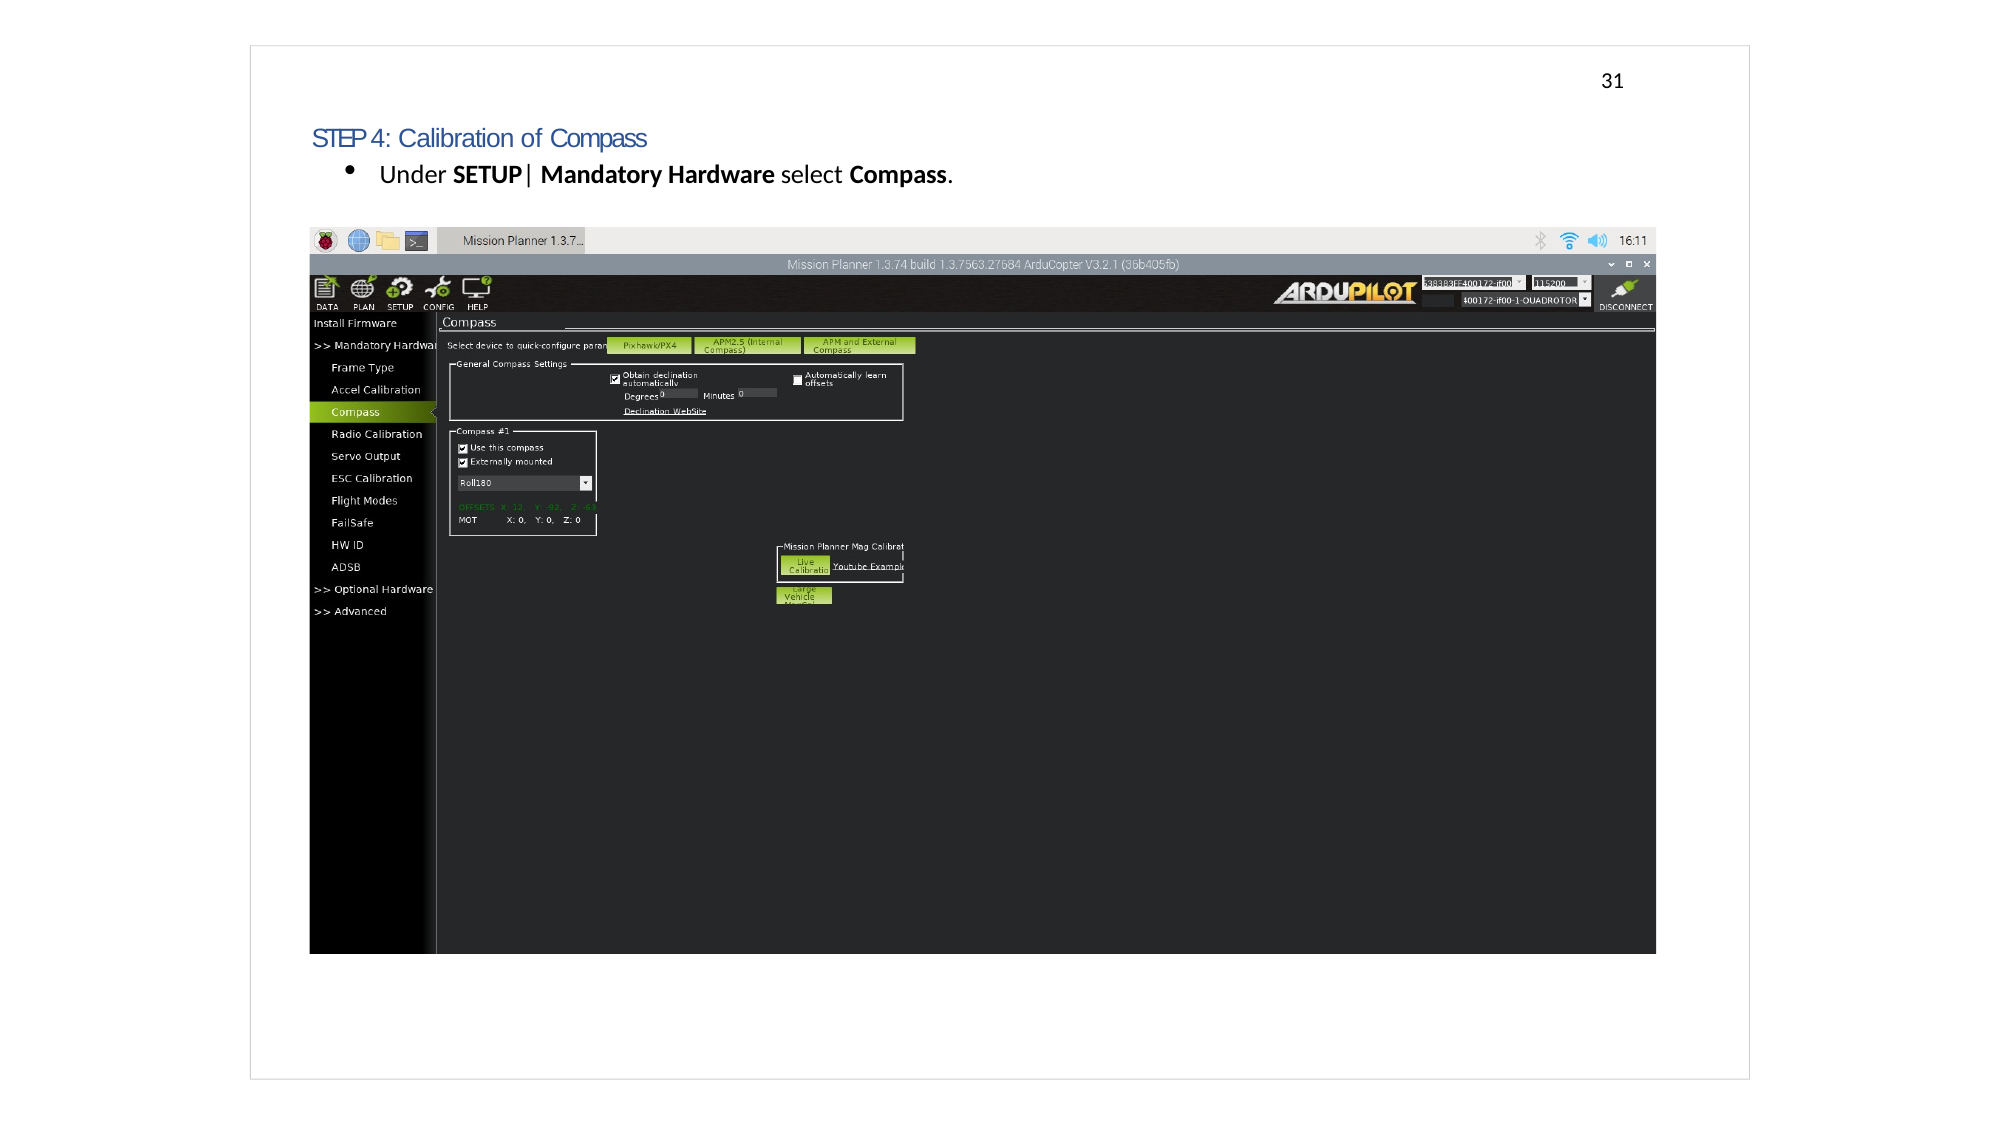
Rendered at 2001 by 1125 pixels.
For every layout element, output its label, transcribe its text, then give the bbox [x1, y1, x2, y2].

text_box 31 [1599, 63, 1627, 93]
text_box STEP 4: Calibration of Compass Under SETUP| Mandatory Hardware select Compass. [309, 114, 1352, 189]
text_box [309, 227, 1657, 955]
